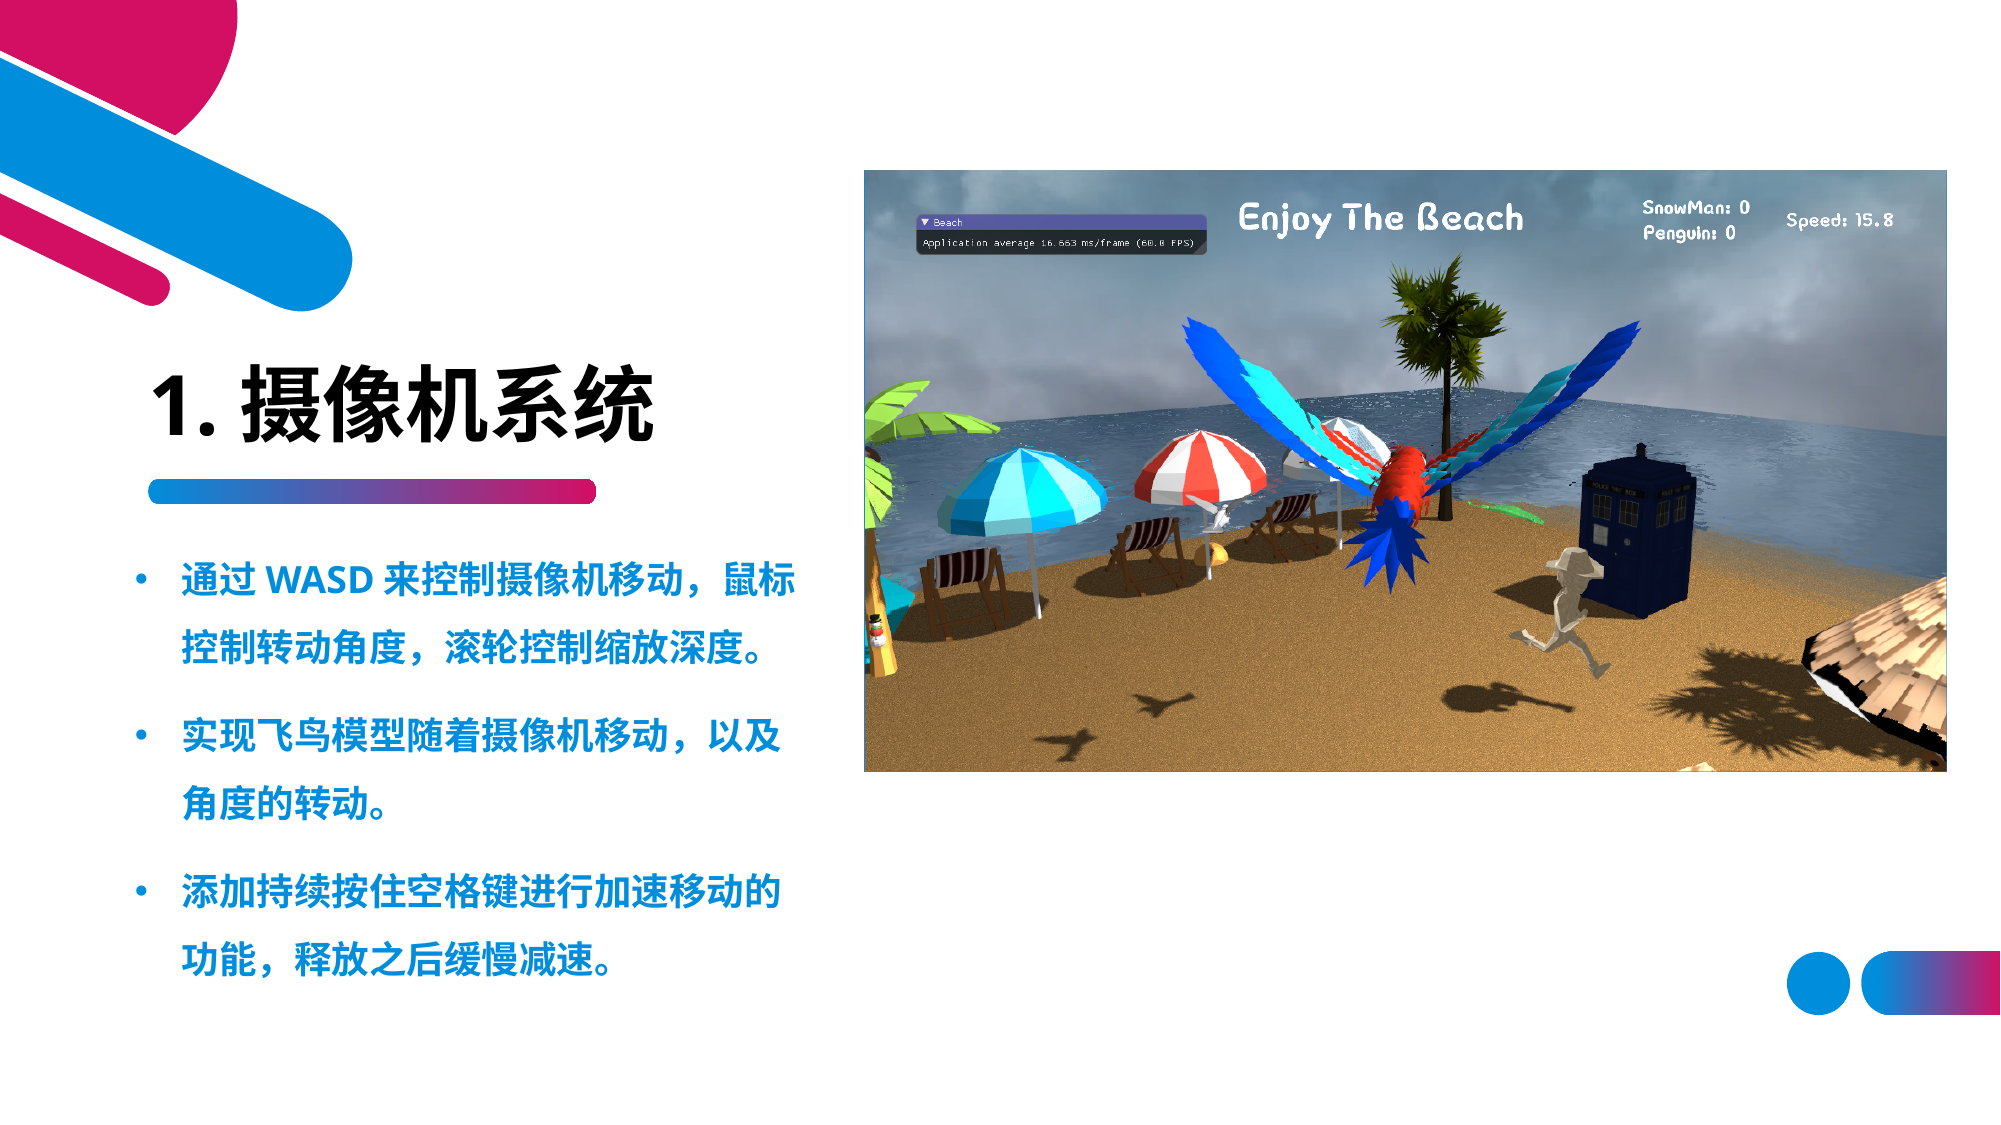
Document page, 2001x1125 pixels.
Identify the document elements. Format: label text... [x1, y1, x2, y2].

list 通过WASD来控制摄像机移动，鼠标控制转动角度，滚轮控制缩放深度。 实现飞鸟模型随着摄像机移动，以及角度的转动。 添加持续按住空格键进行加速移动的功能，释放之后缓慢减速。 [119, 526, 830, 997]
title 1.摄像机系统 [133, 350, 692, 462]
picture [864, 170, 1947, 773]
